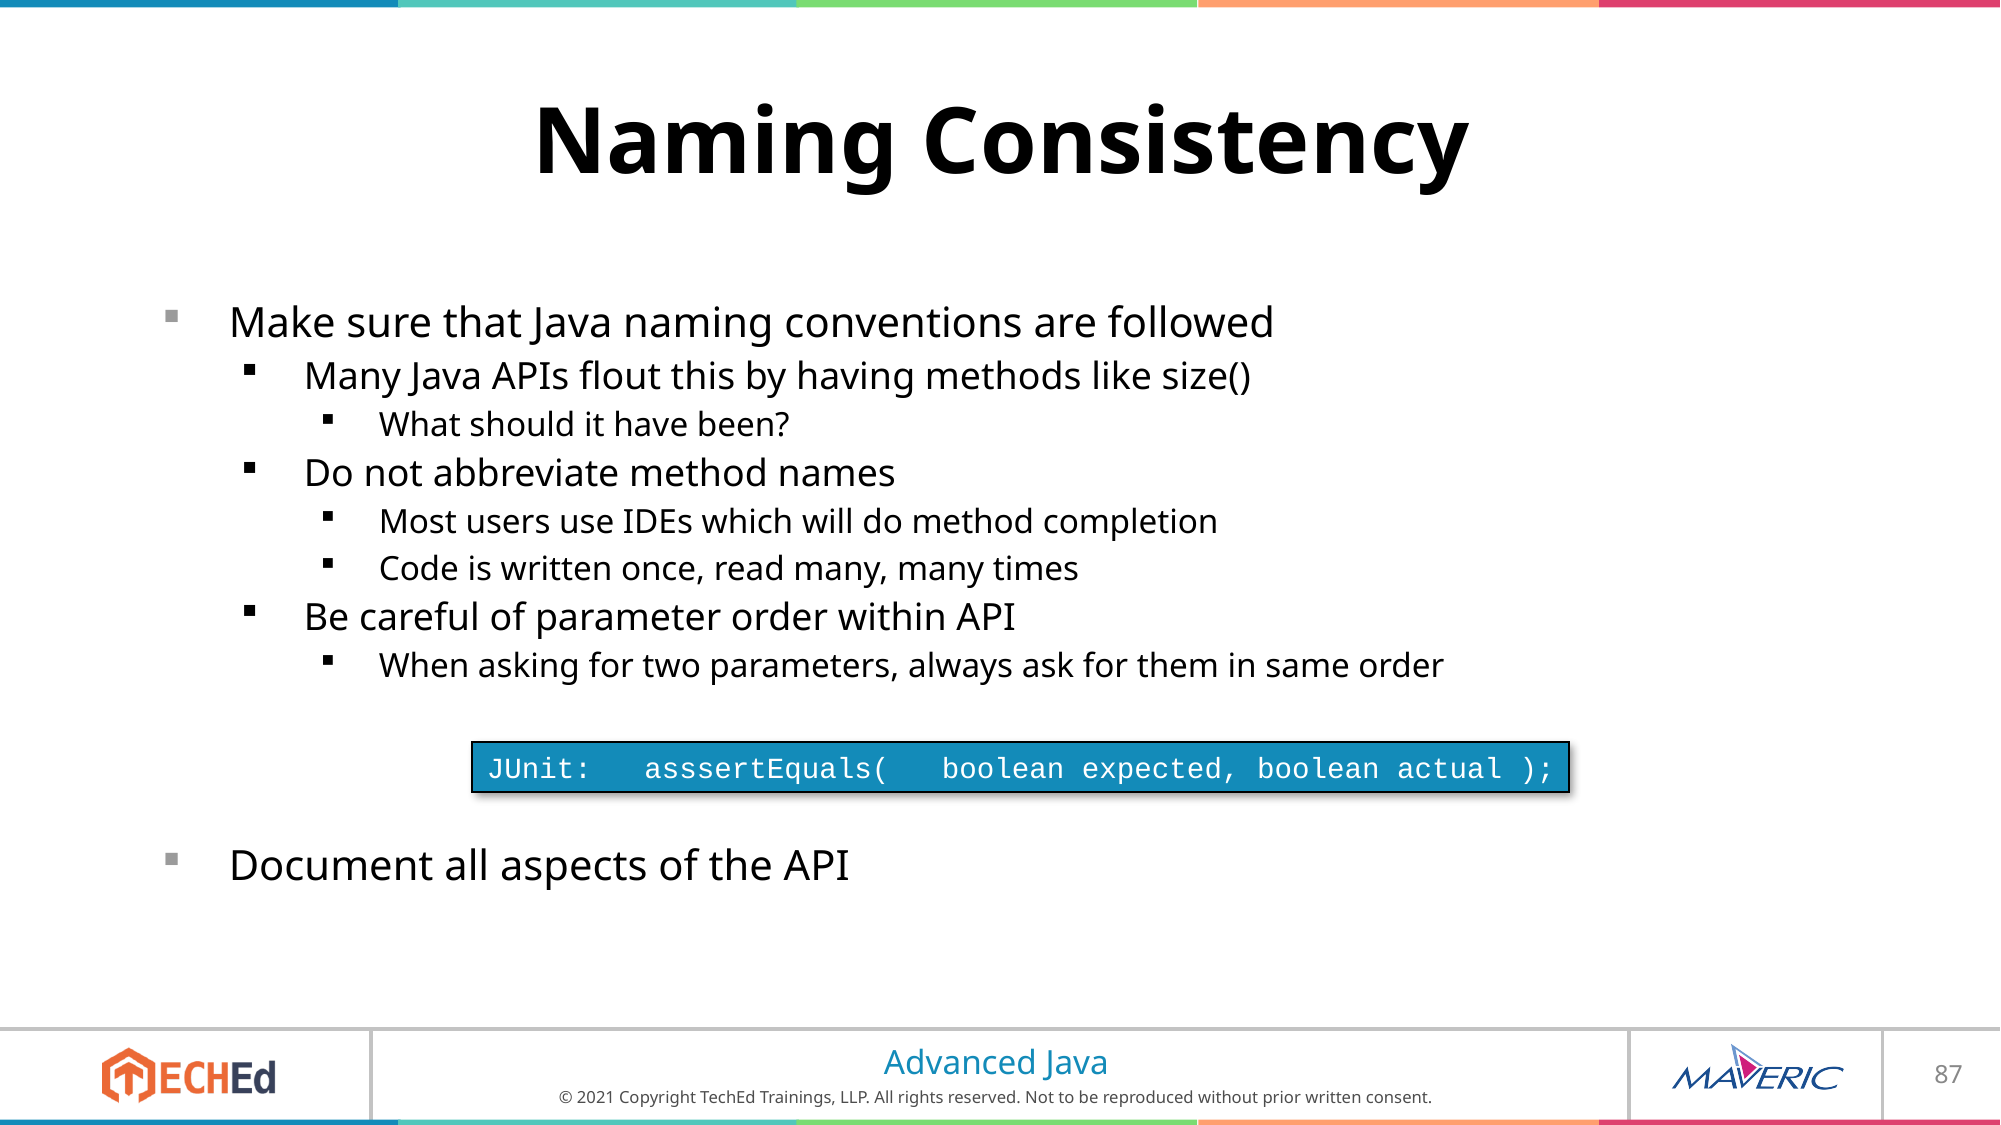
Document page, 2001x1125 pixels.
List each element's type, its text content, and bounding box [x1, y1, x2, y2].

list Make sure that Java naming conventions are followed Many Java APIs flout this by having methods like size() What should it have been? Do not abbreviate method names Most users use IDEs which will do method completion Code is written once, read many, many times Be careful of parameter order within API When asking for two parameters, always ask for them in same order Document all aspects of the API [138, 294, 1864, 965]
picture [102, 1047, 276, 1110]
picture [1662, 1018, 1852, 1119]
title Naming Consistency [138, 68, 1864, 219]
text_box JUnit: asssertEquals( boolean expected, boolean actual ); [472, 742, 1570, 792]
